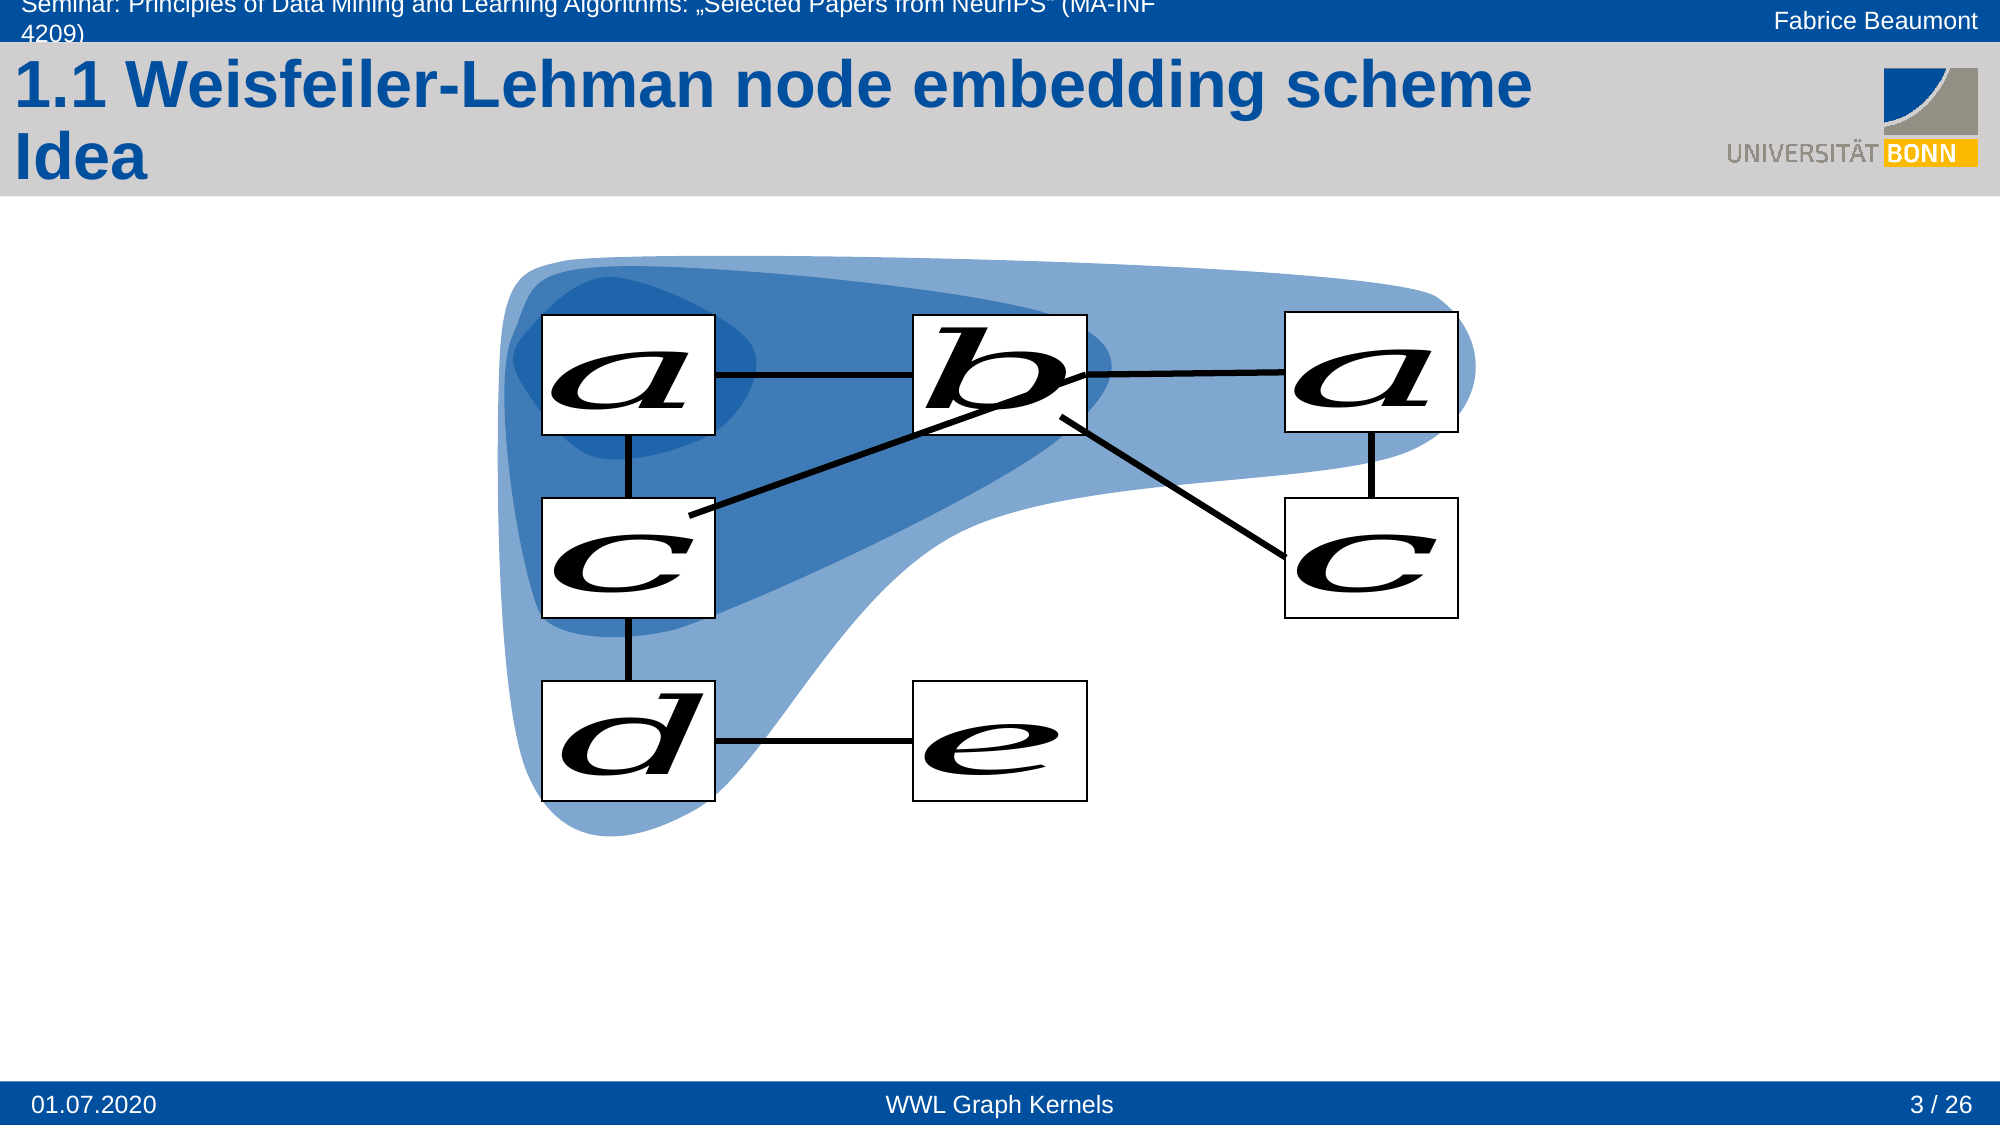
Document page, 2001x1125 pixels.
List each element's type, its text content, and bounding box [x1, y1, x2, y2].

text_box [496, 254, 1455, 801]
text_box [542, 313, 1458, 800]
text_box [1459, 316, 1477, 416]
list 1.1 Weisfeiler-Lehman node embedding scheme Idea [0, 42, 1725, 122]
text_box [542, 802, 709, 838]
picture [1724, 44, 1978, 187]
text_box [503, 265, 1050, 617]
text_box 3 / 26 [1850, 1081, 1988, 1125]
